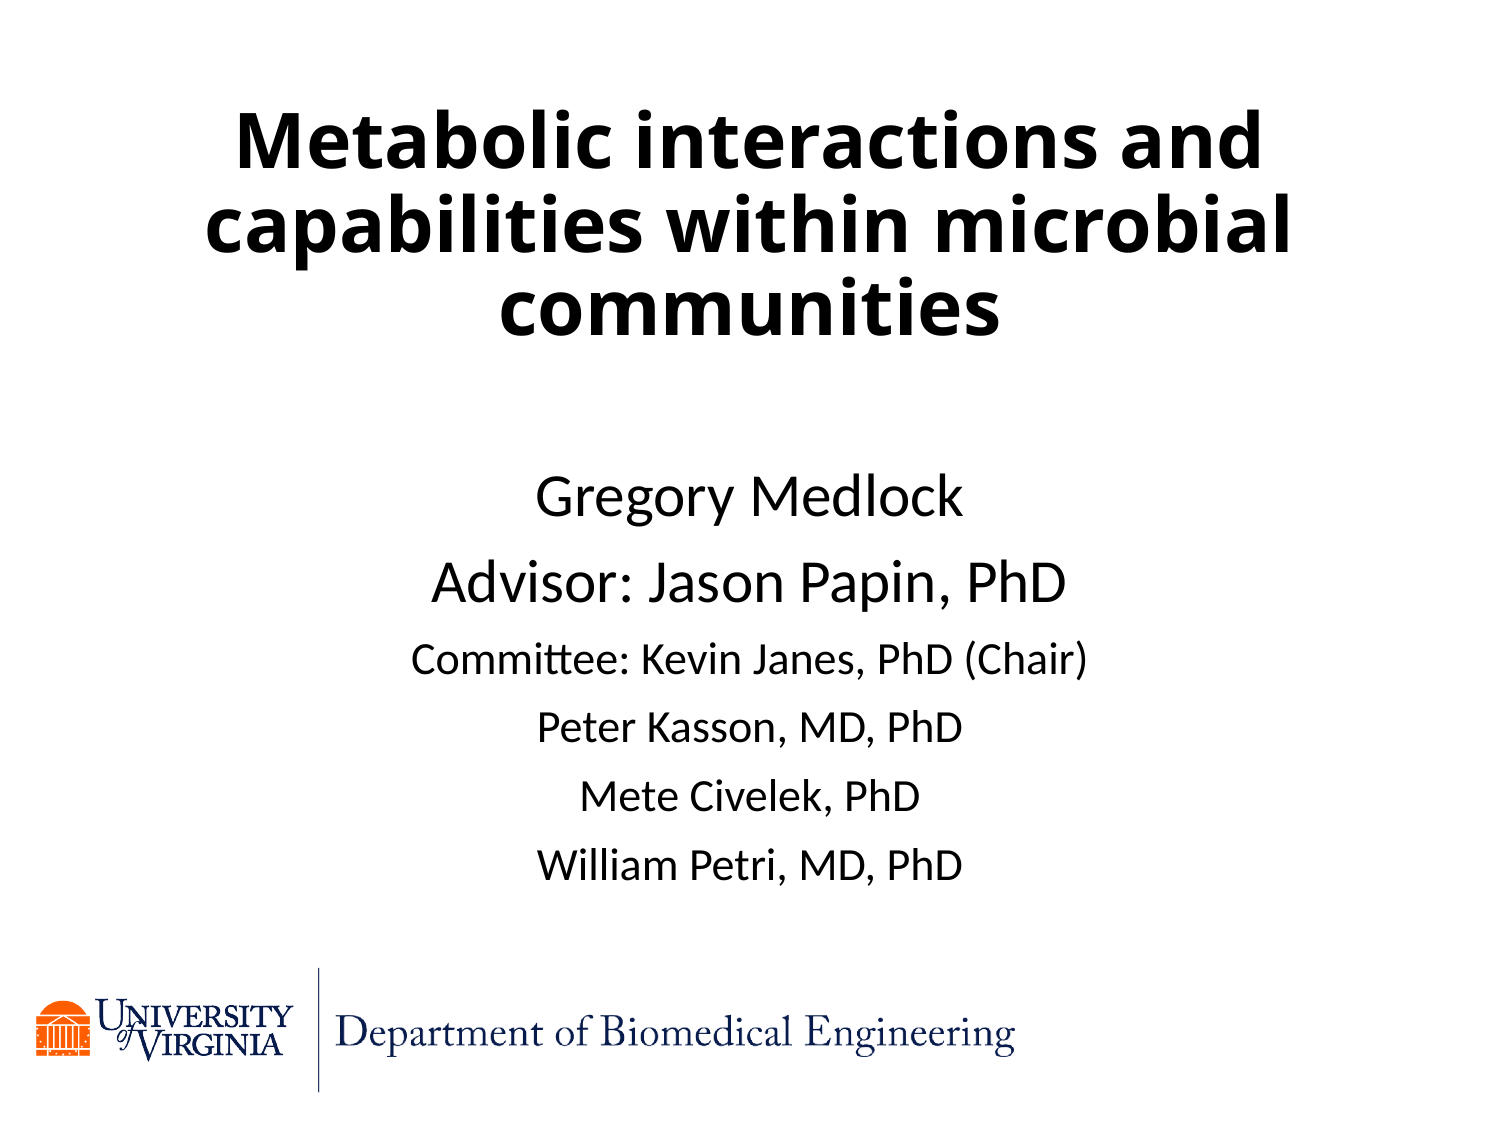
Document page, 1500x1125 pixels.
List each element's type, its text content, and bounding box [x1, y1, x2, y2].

title Metabolic interactions and capabilities within microbial communities [0, 94, 1500, 360]
subtitle Gregory Medlock Advisor: Jason Papin, PhD Committee: Kevin Janes, PhD (Chair) Peter Kasson, MD, PhD Mete Civelek, PhD William Petri, MD, PhD [0, 456, 1500, 900]
picture [35, 964, 1044, 1100]
